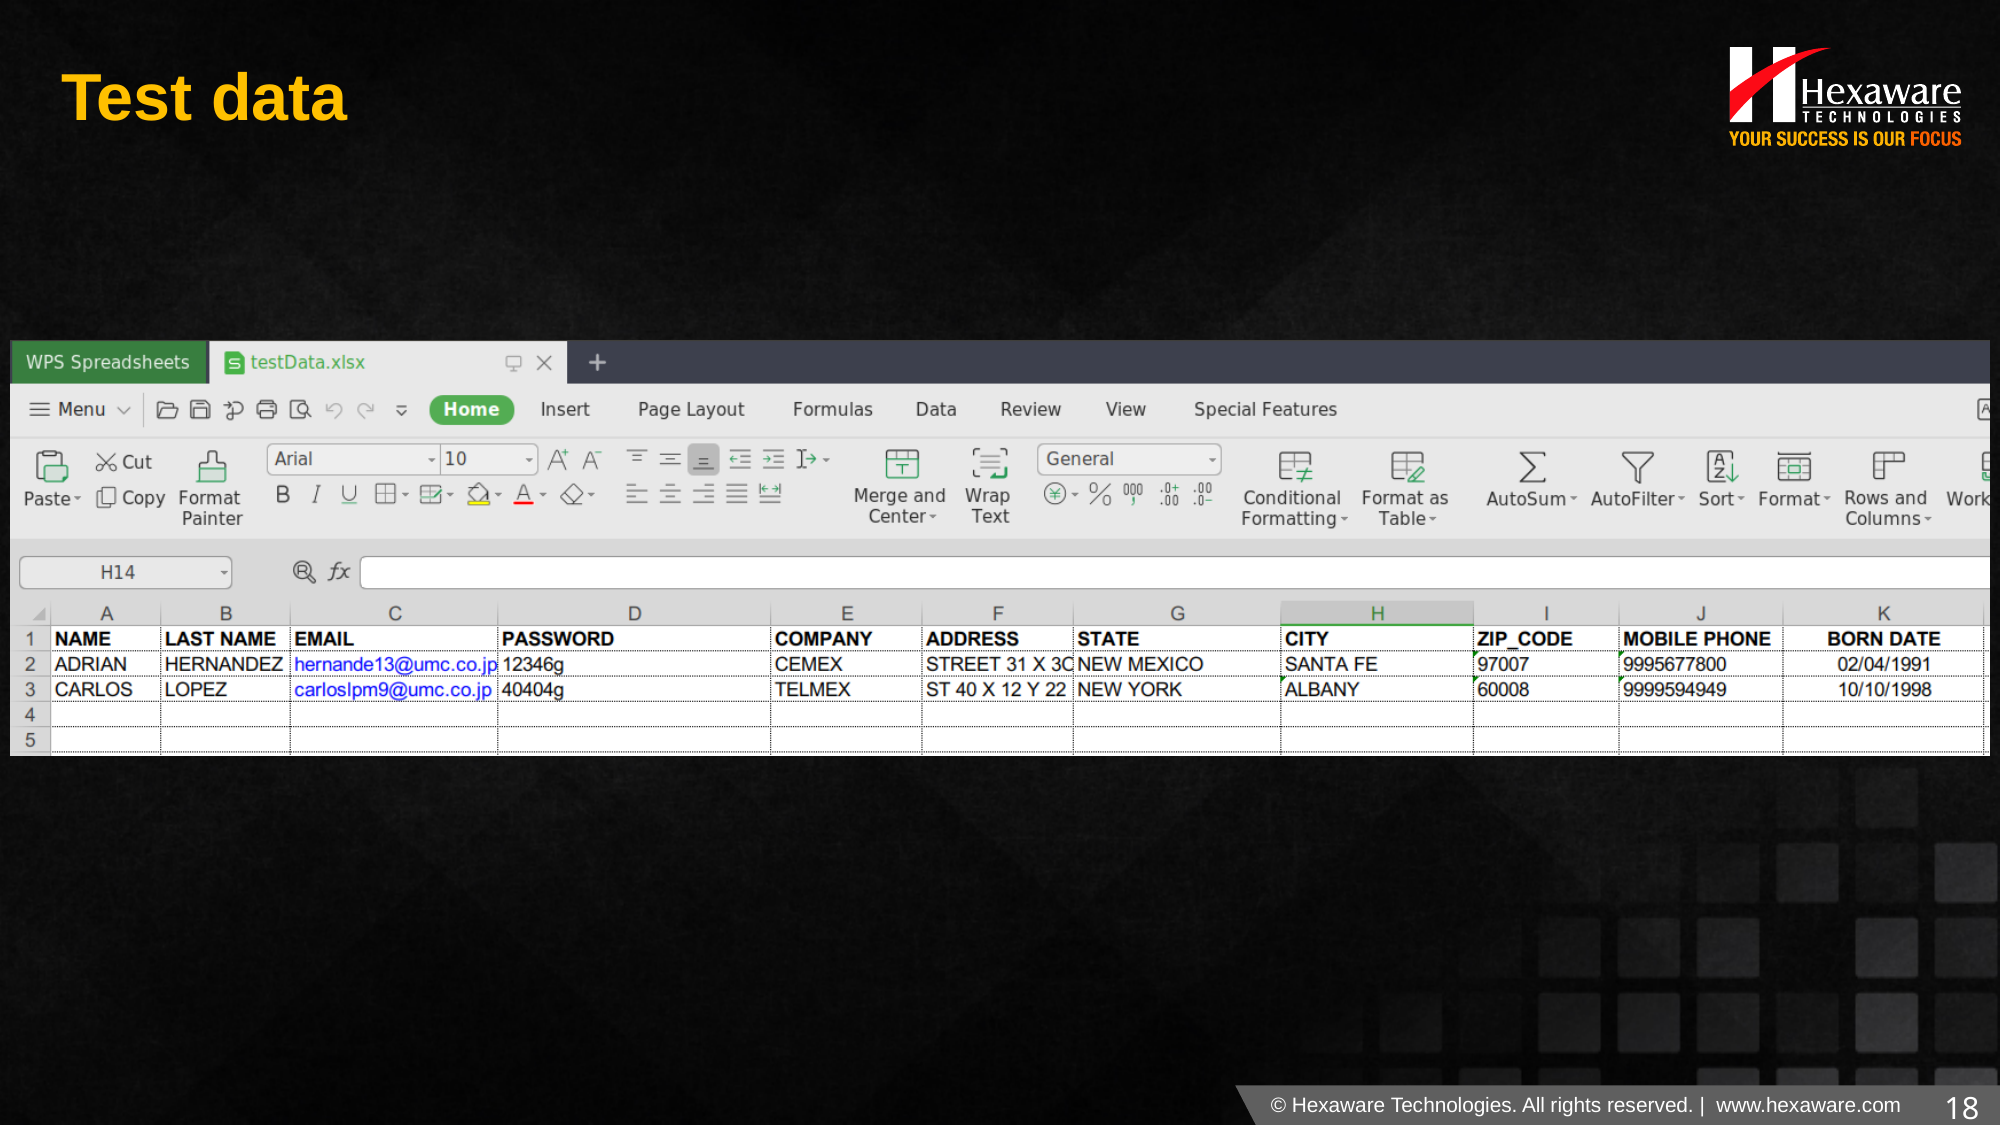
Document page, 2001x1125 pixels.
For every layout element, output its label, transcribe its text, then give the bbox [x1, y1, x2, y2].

title Test data [50, 43, 1500, 144]
picture [0, 0, 2000, 1125]
